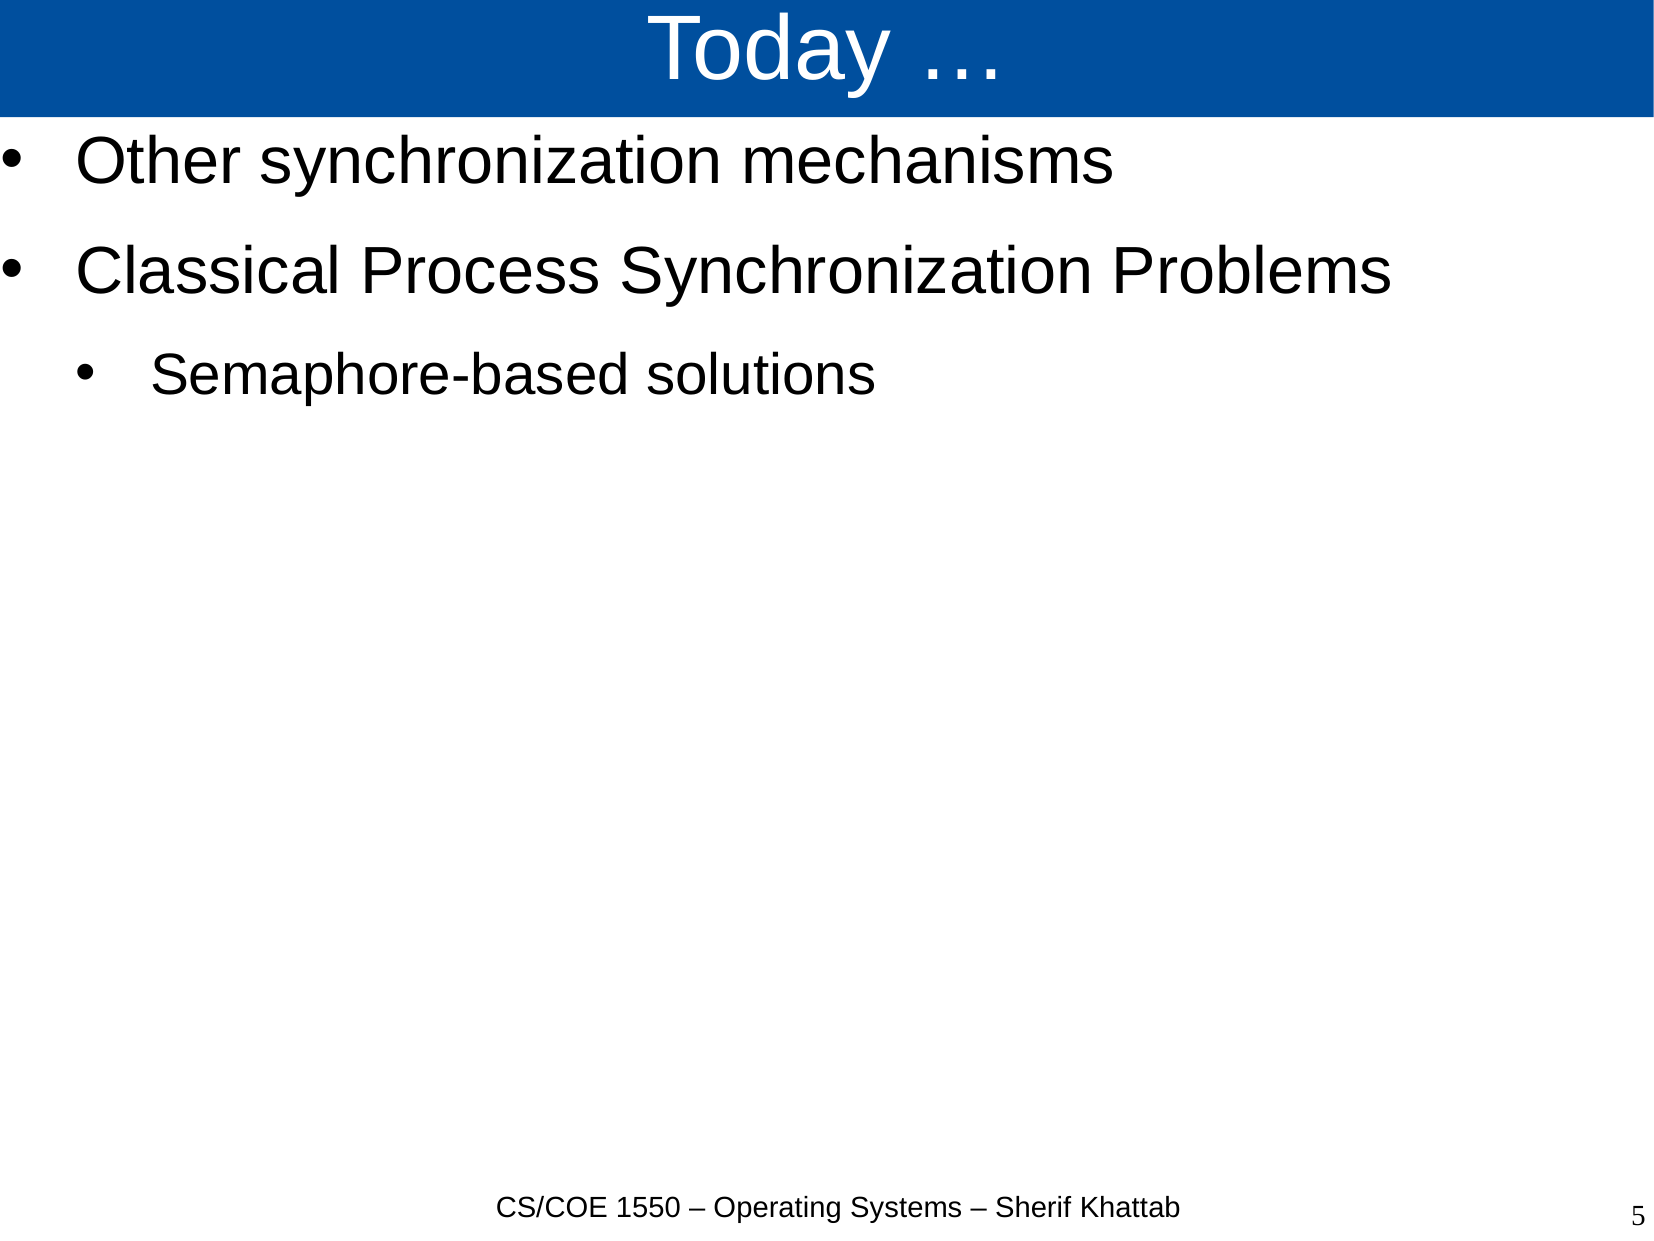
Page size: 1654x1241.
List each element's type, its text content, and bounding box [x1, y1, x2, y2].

list Other synchronization mechanisms Classical Process Synchronization Problems Semaphore-based solutions [0, 117, 1654, 1195]
slide_number 5 [1265, 1198, 1647, 1241]
footer CS/COE 1550 – Operating Systems – Sherif Khattab [460, 1190, 1217, 1241]
title Today … [0, 0, 1654, 117]
